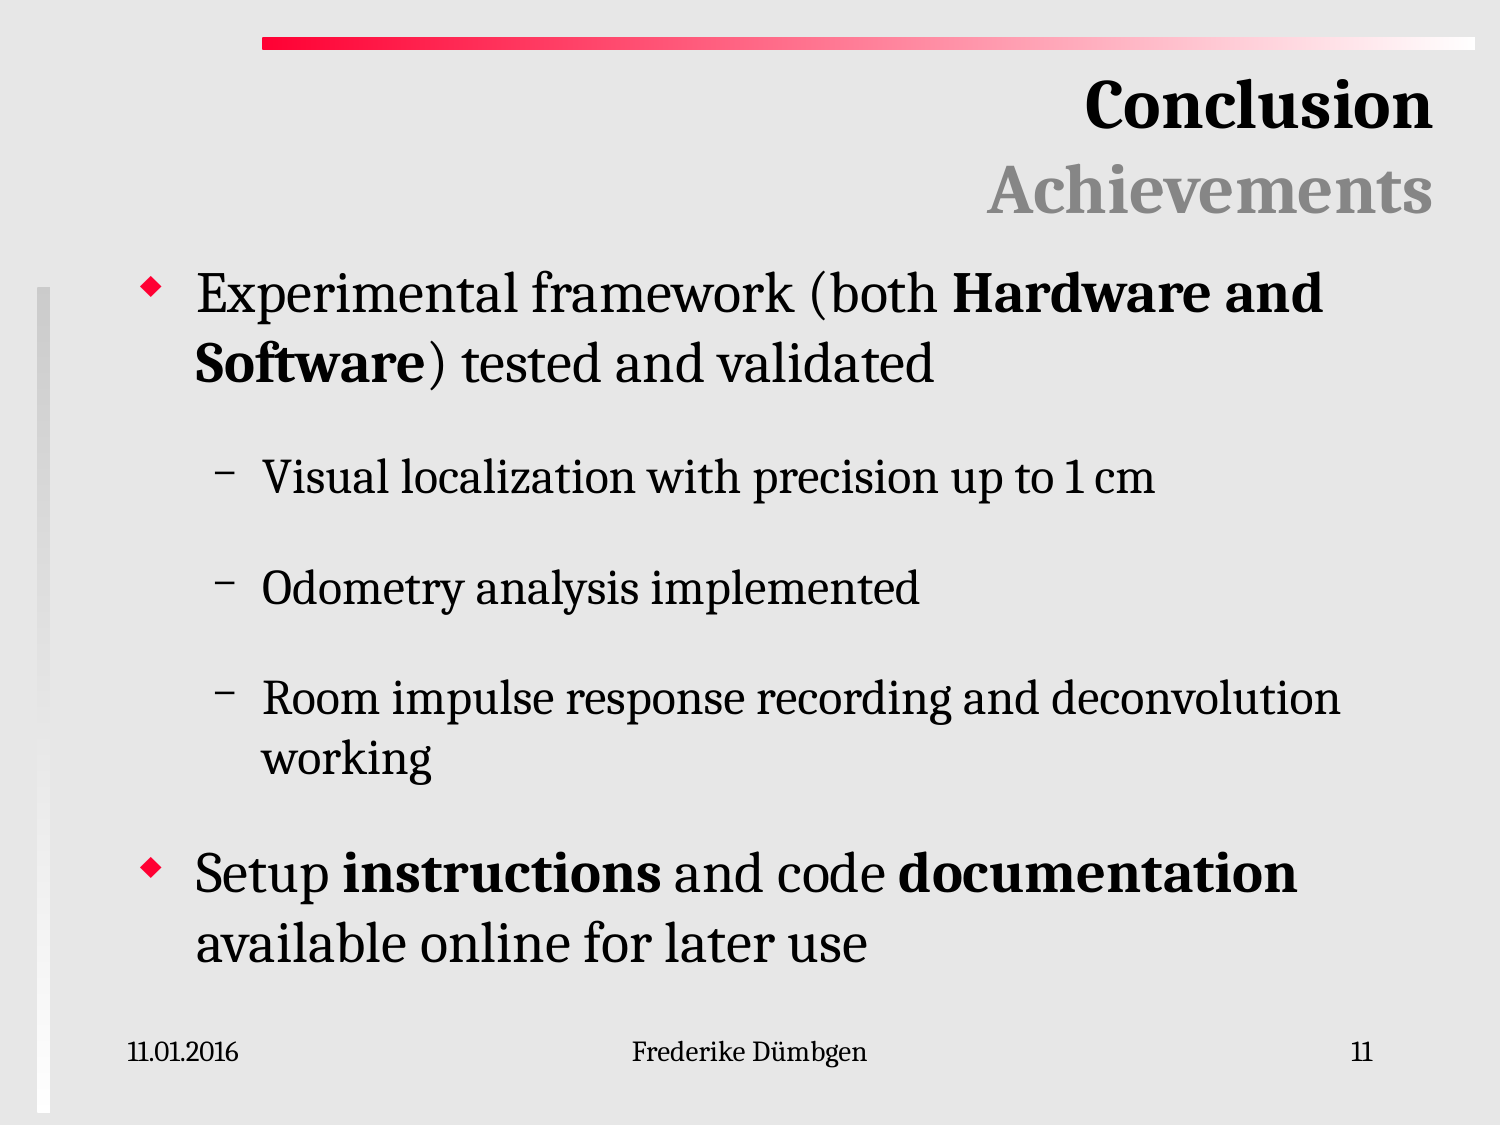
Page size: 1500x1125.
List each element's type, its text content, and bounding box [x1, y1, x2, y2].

title Conclusion Achievements [24, 50, 1450, 163]
slide_number 11 [1074, 1025, 1388, 1100]
list Experimental framework (both Hardware and Software) tested and validated Visual localization with precision up to 1 cm Odometry analysis implemented Room impulse response recording and deconvolution working Setup instructions and code documentation available online for later use [125, 246, 1400, 1015]
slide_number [112, 1025, 425, 1100]
footer Frederike Dümbgen [512, 1025, 988, 1100]
